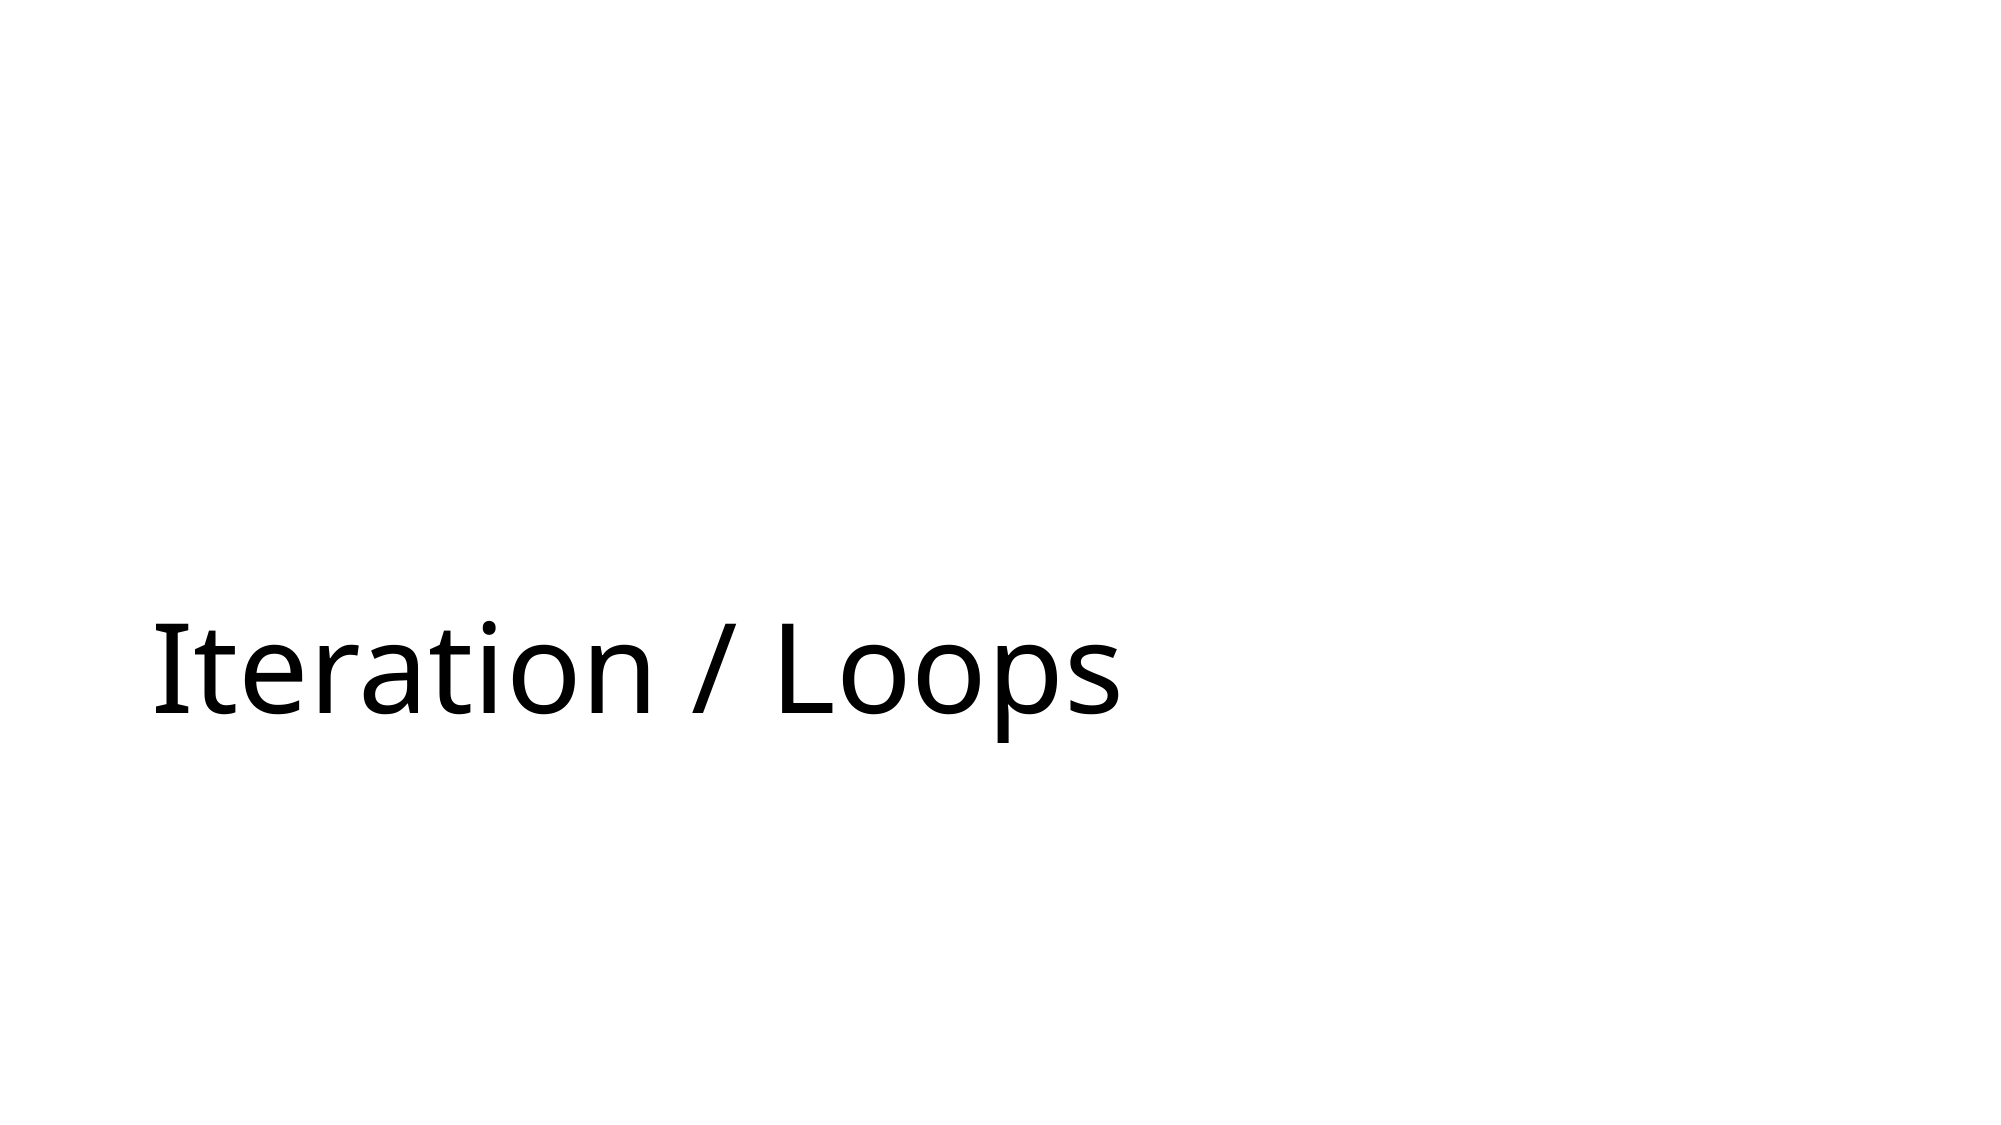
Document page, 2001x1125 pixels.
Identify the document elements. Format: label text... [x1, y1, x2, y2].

title Iteration / Loops [136, 280, 1862, 749]
